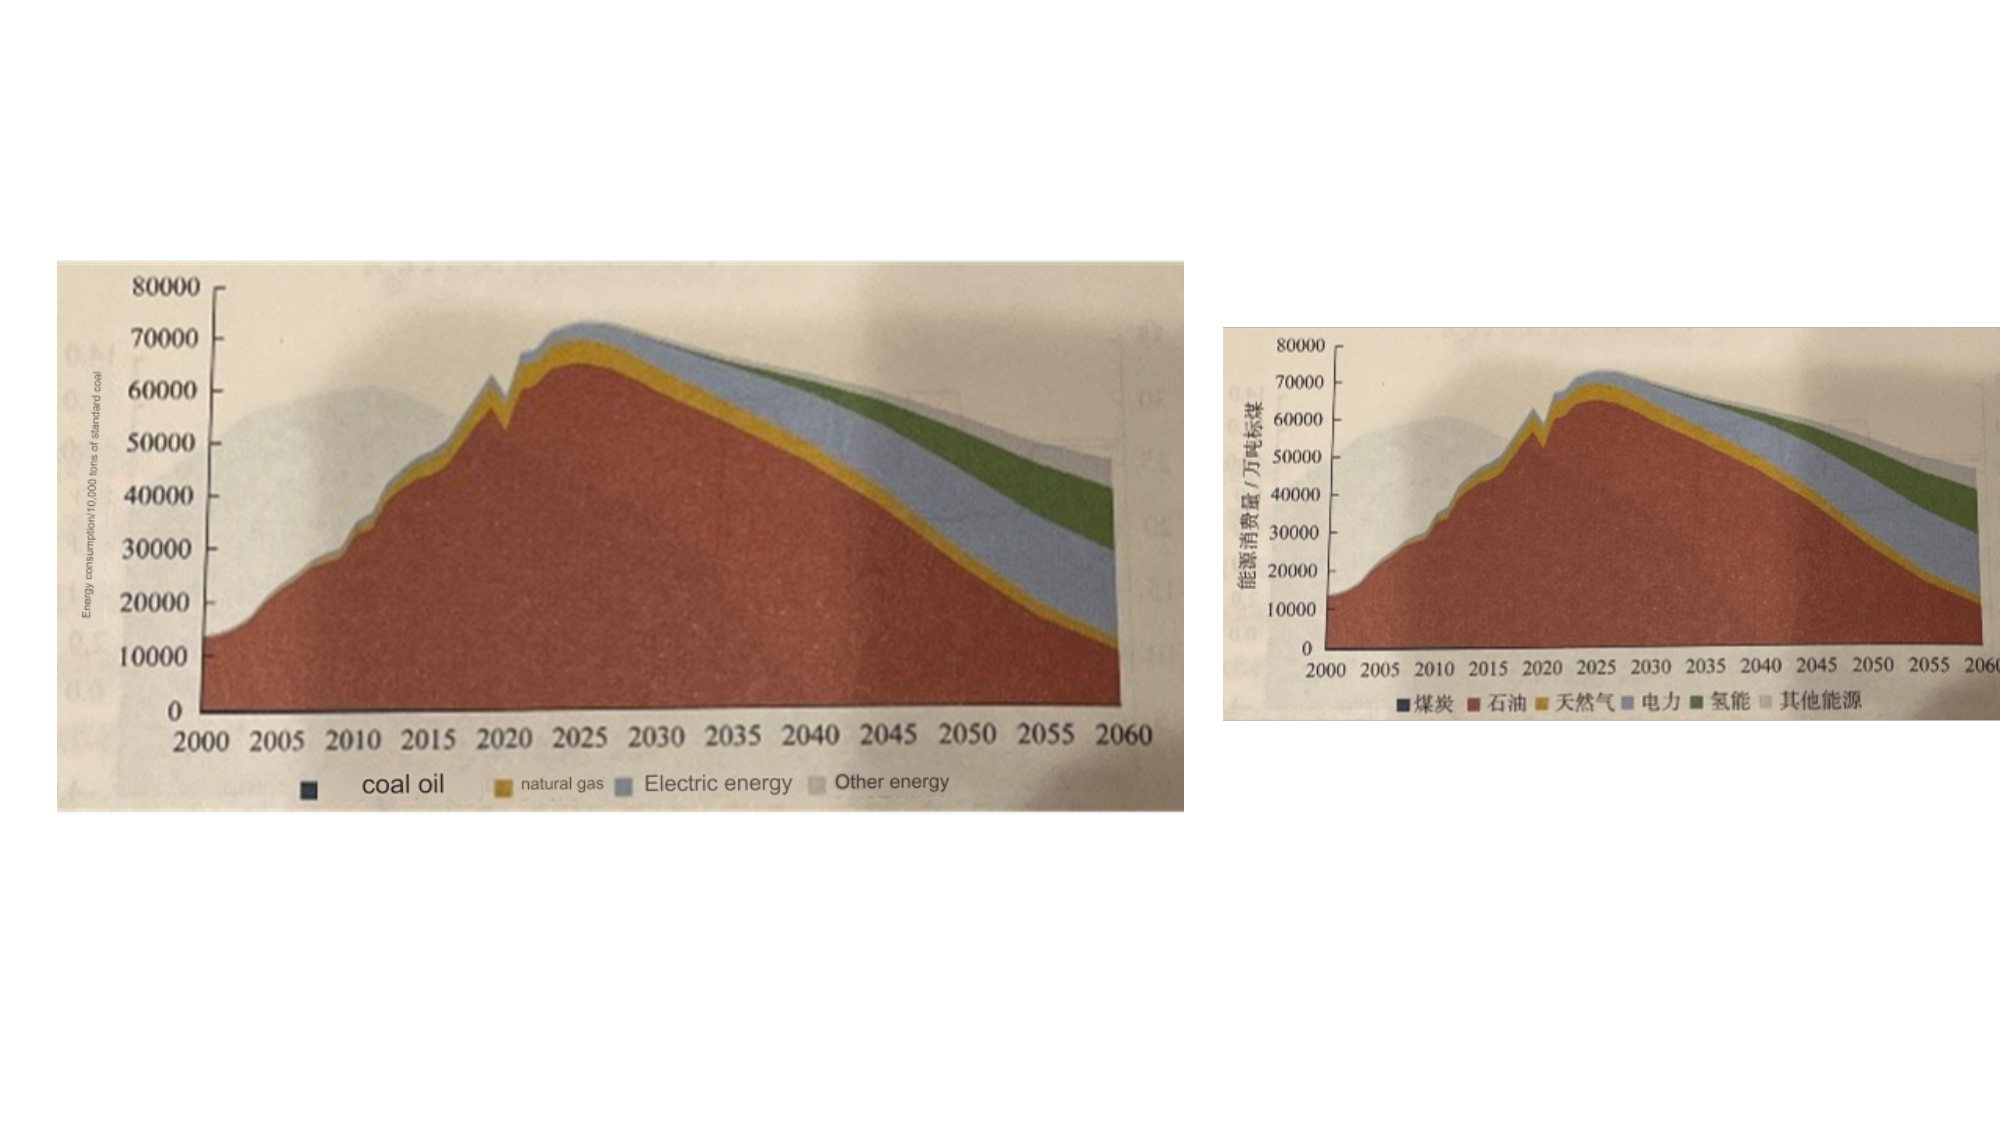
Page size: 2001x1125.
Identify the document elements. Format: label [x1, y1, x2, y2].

picture [56, 0, 1184, 1101]
picture [1223, 123, 2000, 927]
